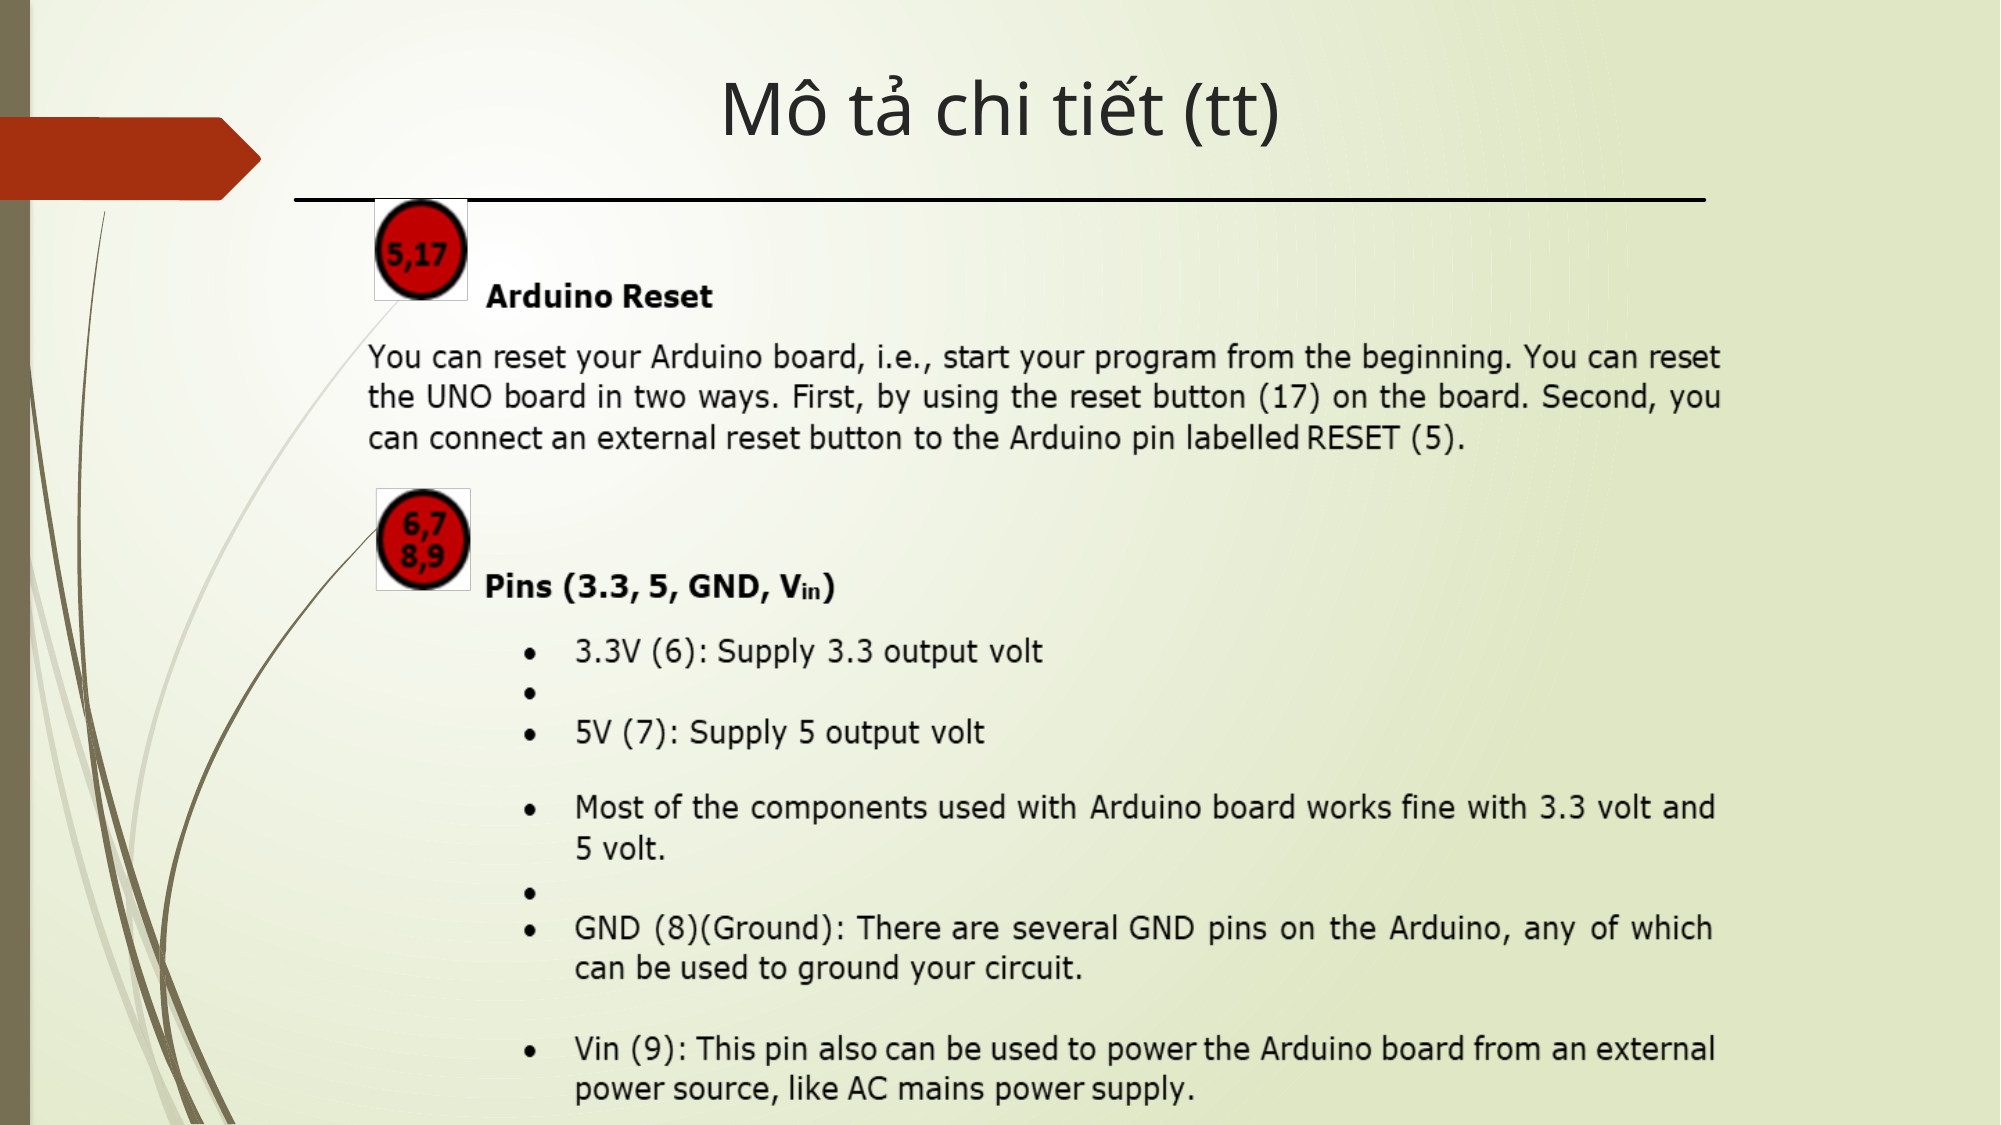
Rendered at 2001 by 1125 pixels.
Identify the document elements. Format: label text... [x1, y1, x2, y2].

picture [349, 199, 1744, 1125]
title Mô tả chi tiết (tt) [249, 37, 1750, 175]
